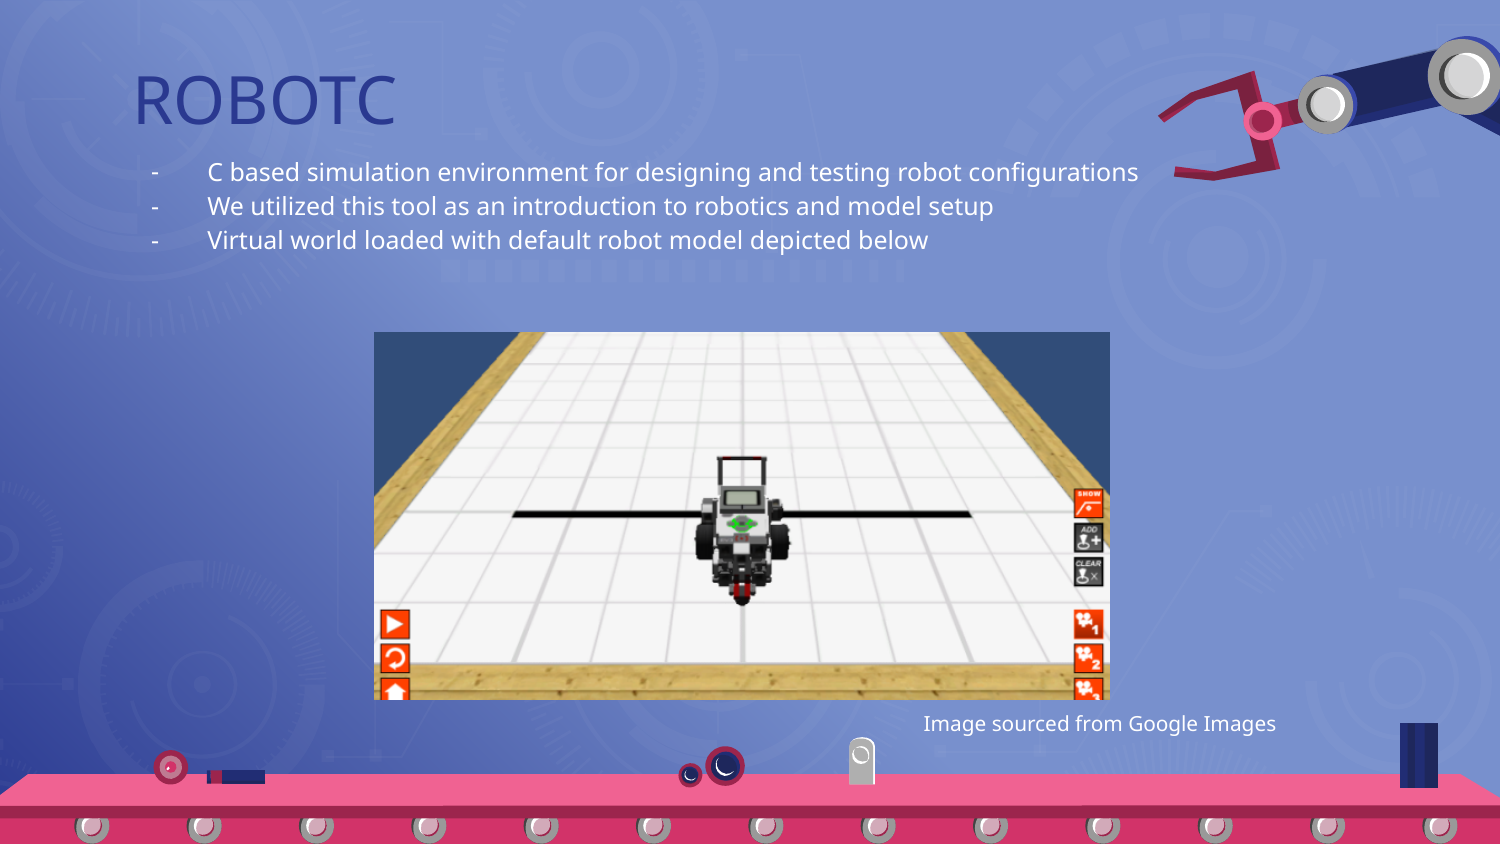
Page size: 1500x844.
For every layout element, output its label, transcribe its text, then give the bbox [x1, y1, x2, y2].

list C based simulation environment for designing and testing robot configurations We utilized this tool as an introduction to robotics and model setup Virtual world loaded with default robot model depicted below [117, 136, 1317, 365]
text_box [849, 733, 876, 785]
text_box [1188, 0, 1500, 318]
picture [374, 332, 1110, 701]
title ROBOTC [117, 42, 935, 136]
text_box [699, 741, 750, 789]
text_box Image sourced from Google Images [833, 692, 1404, 750]
